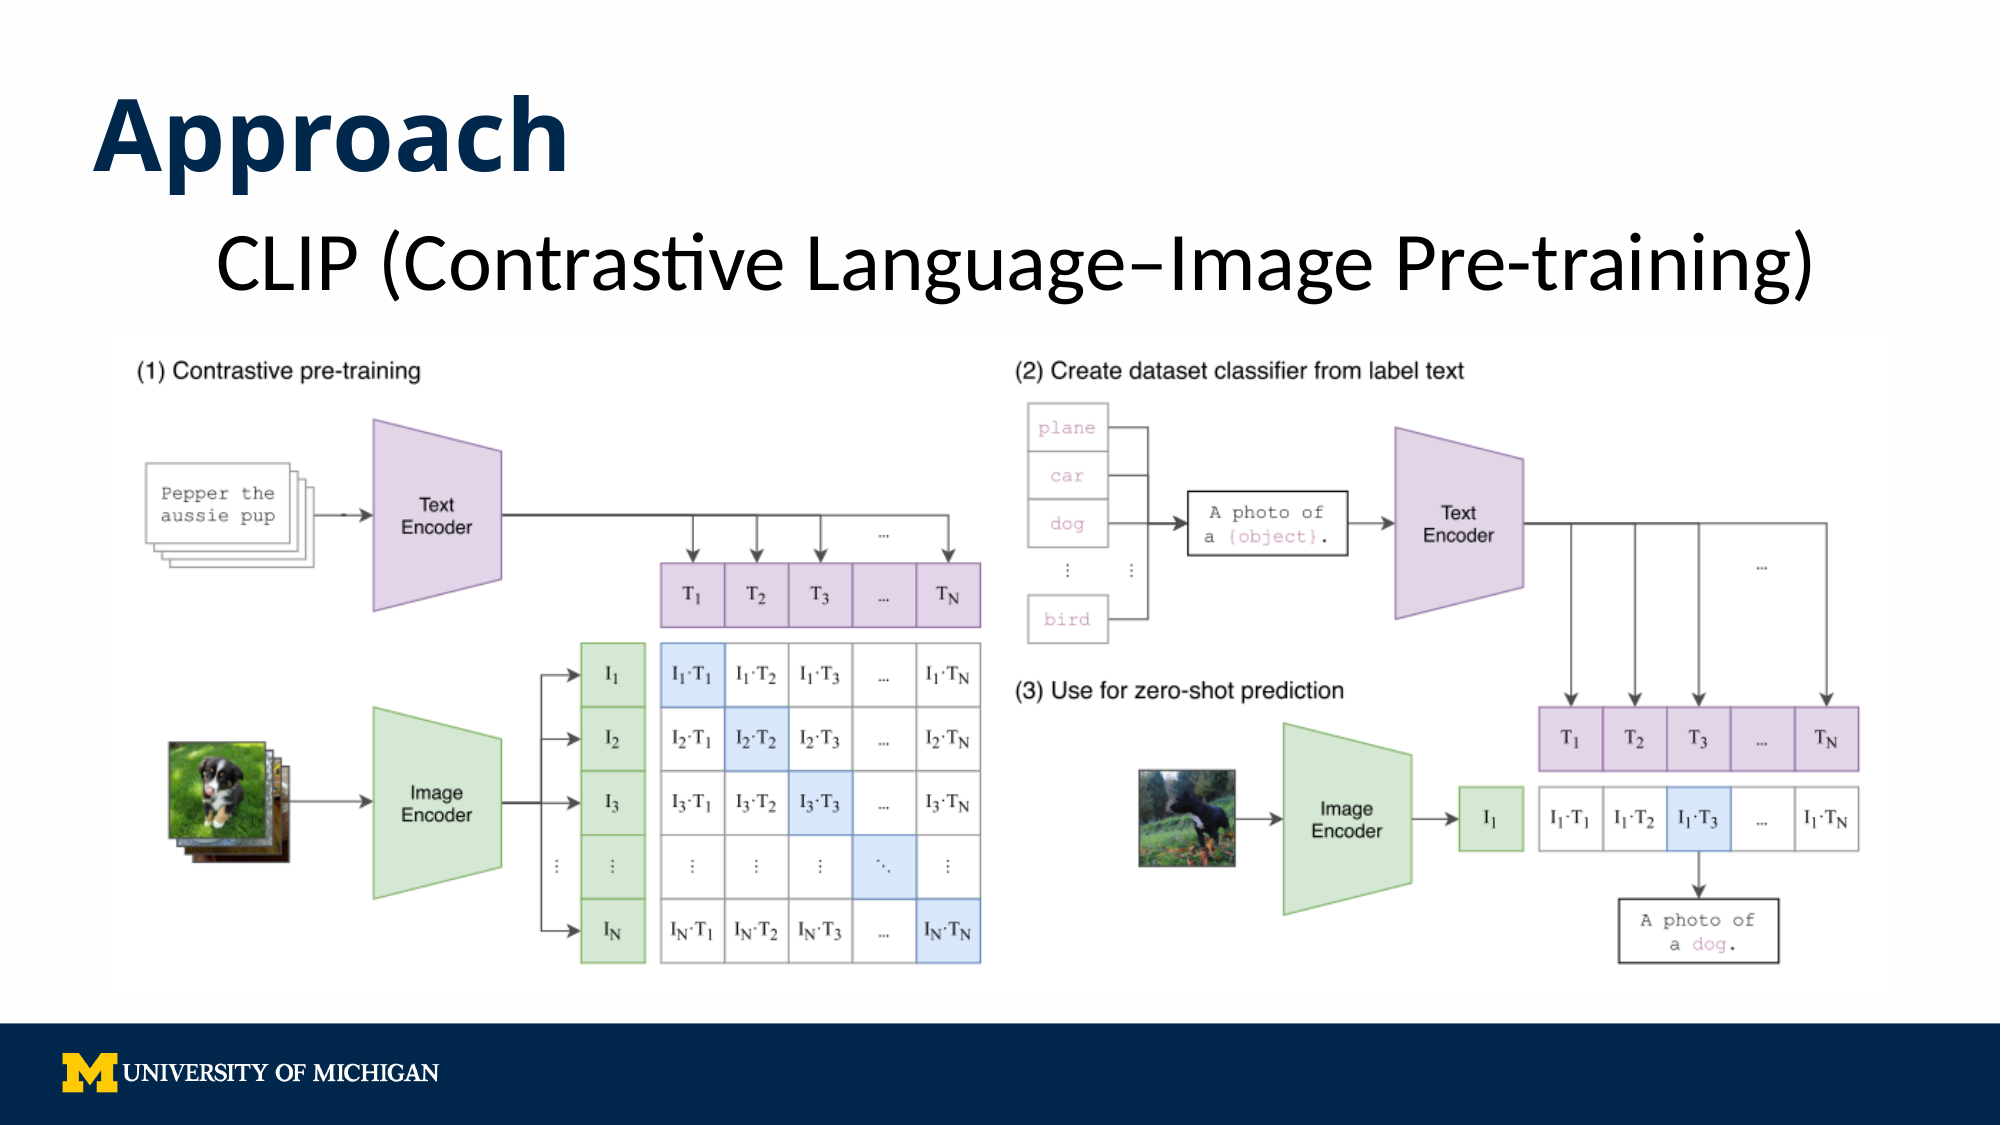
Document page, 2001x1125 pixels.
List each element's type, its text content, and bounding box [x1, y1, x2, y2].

picture [0, 0, 2000, 1125]
text_box CLIP (Contrastive Language–Image Pre-training) [201, 199, 1834, 315]
title Approach [78, 58, 1579, 201]
